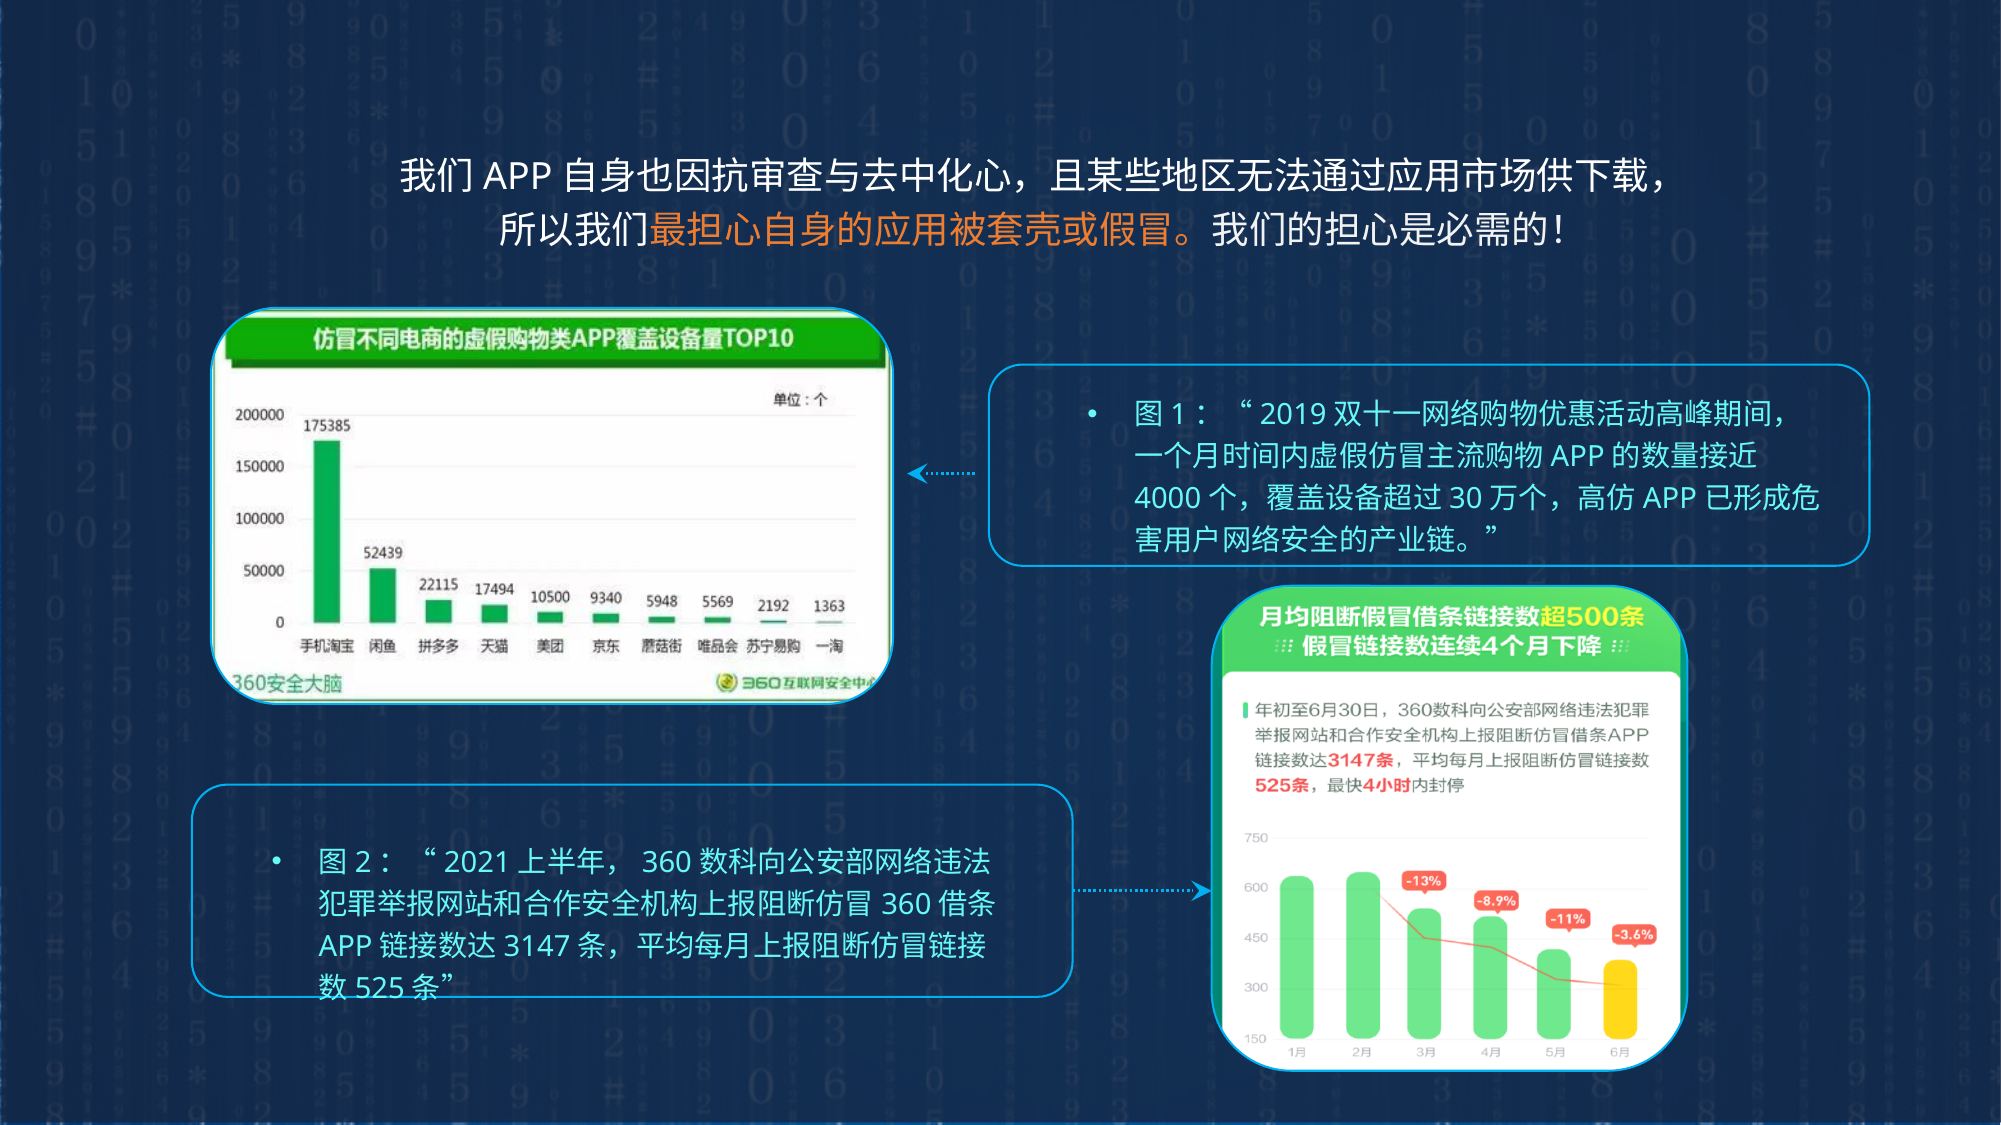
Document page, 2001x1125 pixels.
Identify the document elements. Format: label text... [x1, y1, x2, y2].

picture [0, 0, 2001, 1125]
text_box [190, 783, 1074, 998]
text_box 图1：“2019双十一网络购物优惠活动高峰期间，一个月时间内虚假仿冒主流购物APP的数量接近4000个，覆盖设备超过30万个，高仿APP已形成危害用户网络安全的产业链。” [1072, 381, 1844, 564]
text_box [987, 363, 1871, 567]
text_box [1210, 584, 1689, 1072]
text_box 我们APP自身也因抗审查与去中化心，且某些地区无法通过应用市场供下载， 所以我们最担心自身的应用被套壳或假冒。我们的担心是必需的！ [193, 135, 1893, 259]
text_box 图2：“2021上半年，360数科向公安部网络违法犯罪举报网站和合作安全机构上报阻断仿冒360借条APP链接数达3147条，平均每月上报阻断仿冒链接数525条” [256, 828, 1029, 1012]
text_box [209, 306, 895, 705]
